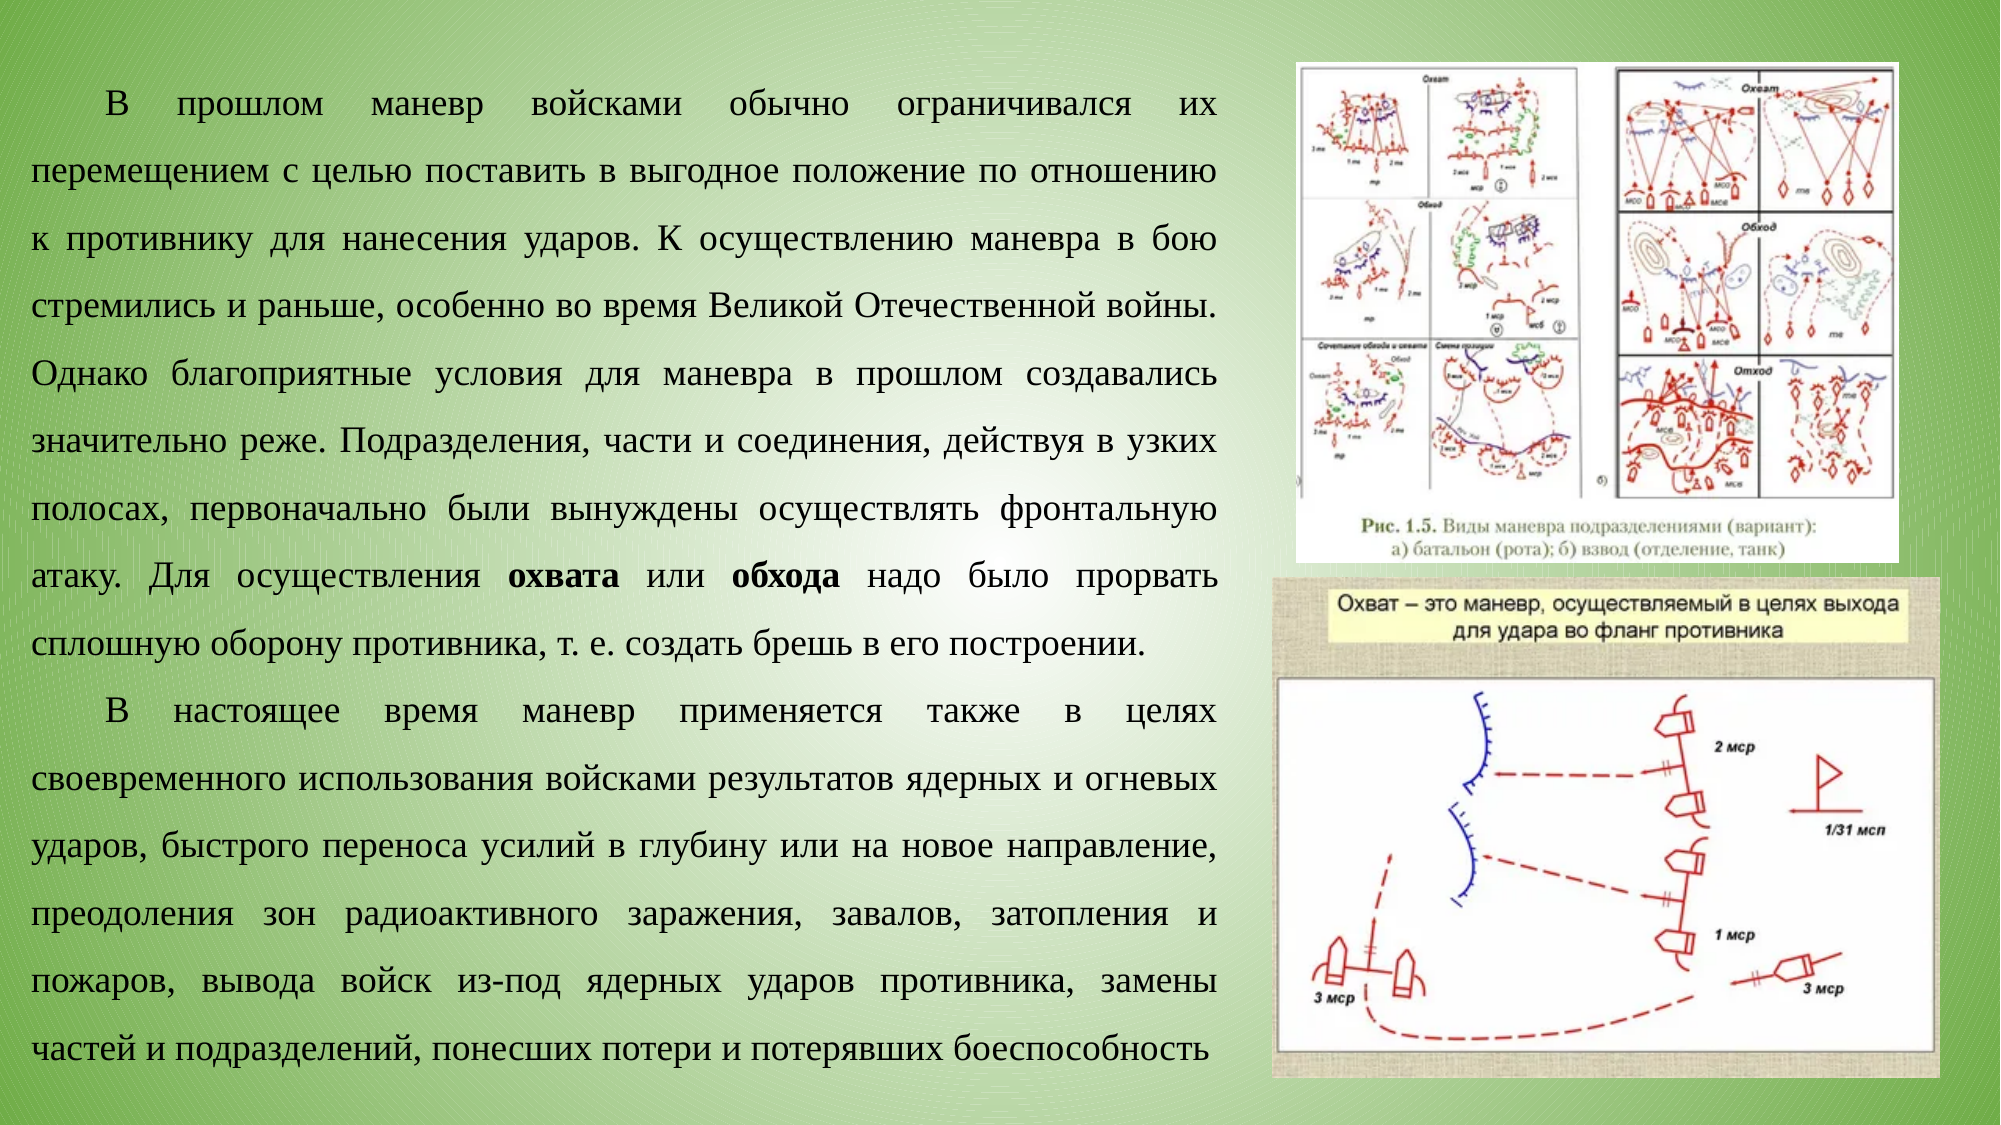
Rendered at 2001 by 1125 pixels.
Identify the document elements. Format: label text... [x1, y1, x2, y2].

picture [1296, 62, 1899, 563]
text_box В прошлом маневр войсками обычно ограничивался их перемещением с целью поставить в выгодное положение по отношению к противнику для нанесения ударов. К осуществлению маневра в бою стремились и раньше, особенно во время Великой Отечественной войны. Однако благоприятные условия для маневра в прошлом создавались значительно реже. Подразделения, части и соединения, действуя в узких полосах, первоначально были вынуждены осуществлять фронтальную атаку. Для осуществления охвата или обхода надо было прорвать сплошную оборону противника, т. е. создать брешь в его построении. В настоящее время маневр применяется также в целях своевременного использования войсками результатов ядерных и огневых ударов, быстрого переноса усилий в глубину или на новое направление, преодоления зон радиоактивного заражения, завалов, затопления и пожаров, вывода войск из-под ядерных ударов противника, замены частей и подразделений, понесших потери и потерявших боеспособность [16, 47, 1234, 1076]
picture [1272, 577, 1940, 1078]
